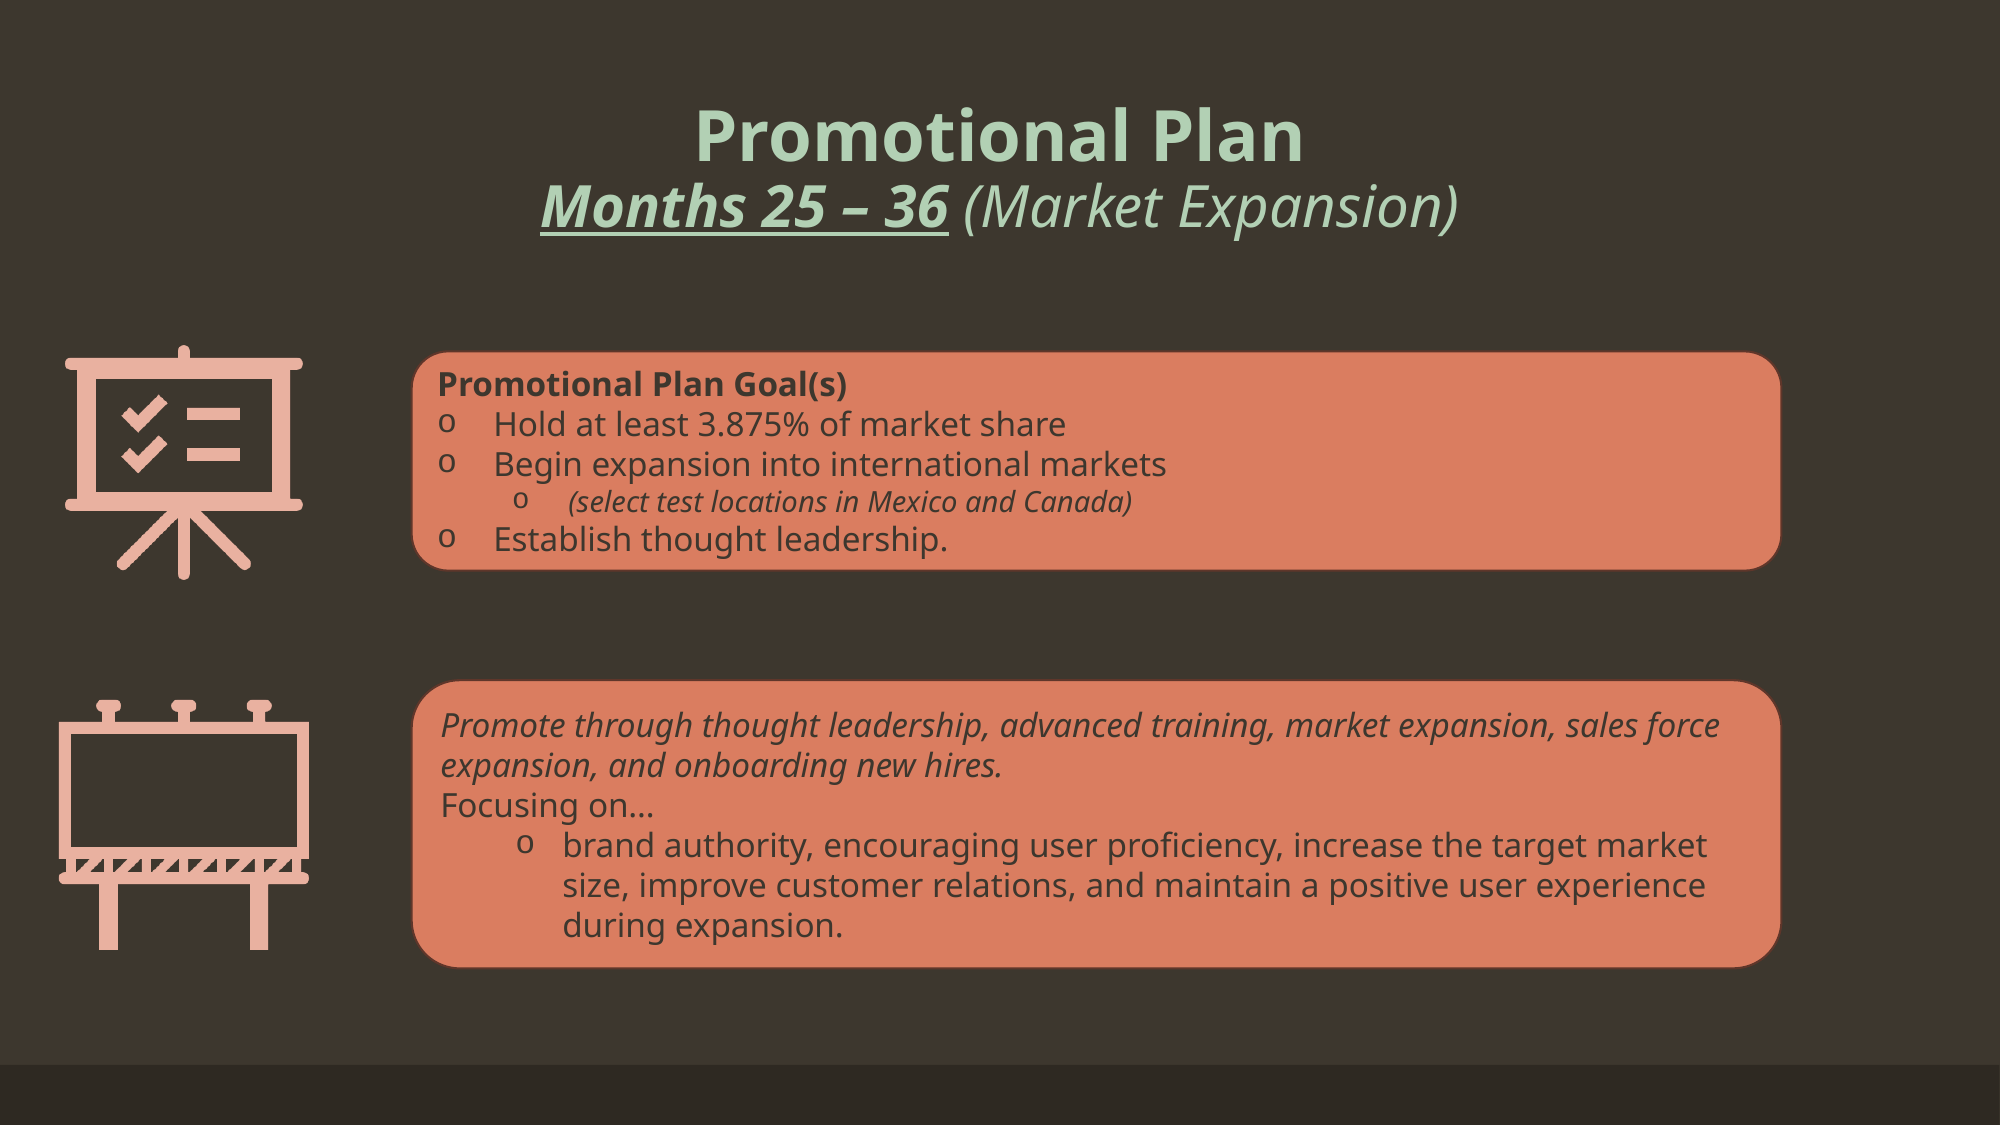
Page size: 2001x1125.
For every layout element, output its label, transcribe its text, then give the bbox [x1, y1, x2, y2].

text_box Promote through thought leadership, advanced training, market expansion, sales force expansion, and onboarding new hires. Focusing on… brand authority, encouraging user proficiency, increase the target market size, improve customer relations, and maintain a positive user experience during expansion. [410, 679, 1783, 970]
picture [33, 310, 334, 611]
title Promotional Plan Months 25 – 36 (Market Expansion) [137, 59, 1863, 248]
picture [33, 674, 334, 975]
text_box Promotional Plan Goal(s) Hold at least 3.875% of market share Begin expansion into international markets (select test locations in Mexico and Canada) Establish thought leadership. [410, 350, 1783, 572]
